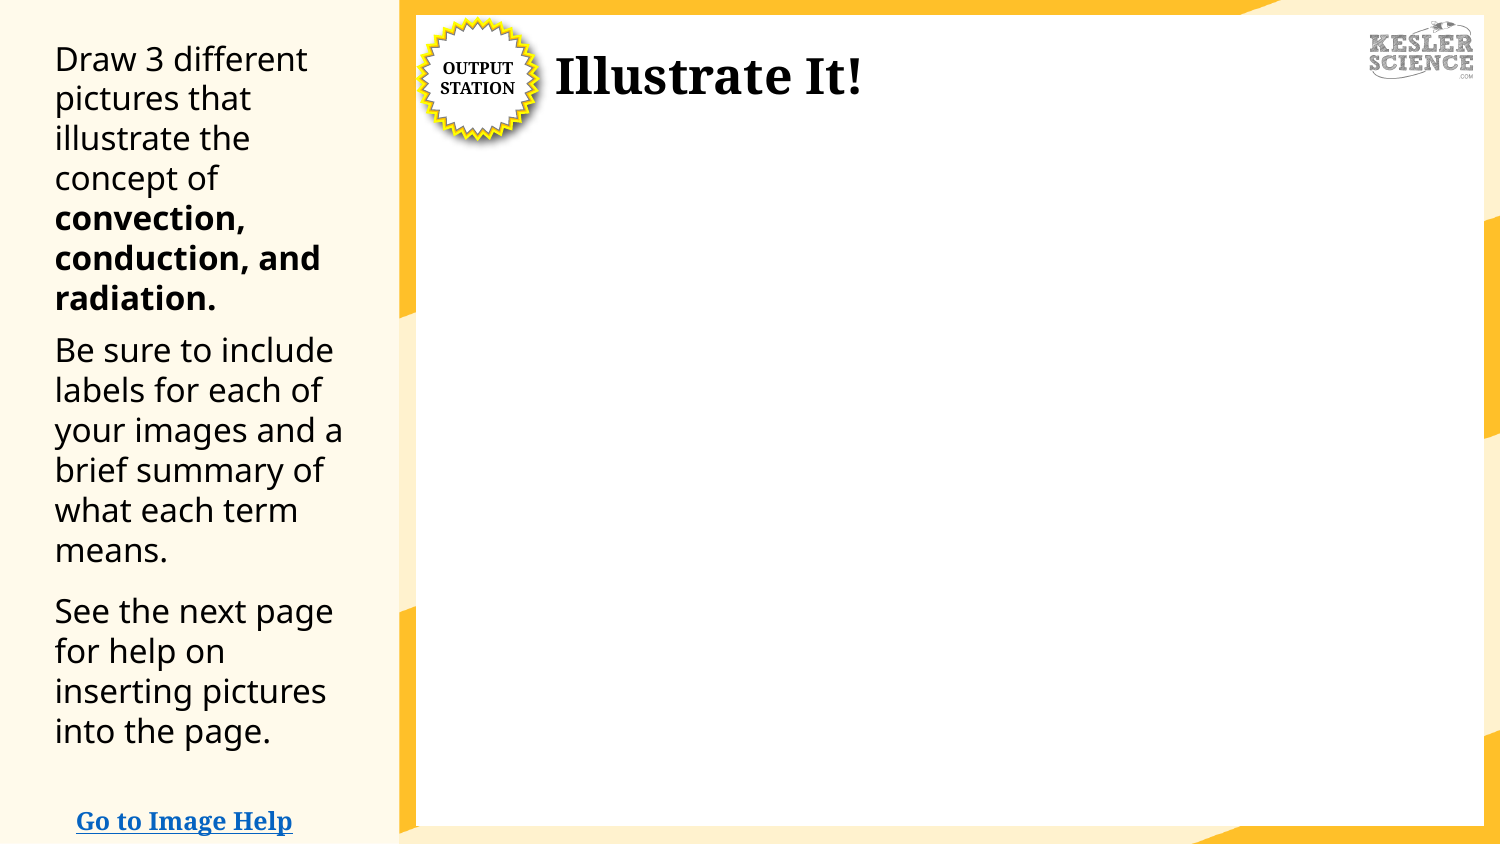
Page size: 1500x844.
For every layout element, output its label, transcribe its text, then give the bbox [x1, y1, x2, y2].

text_box Go to Image Help [22, 798, 346, 844]
picture [400, 0, 1500, 844]
